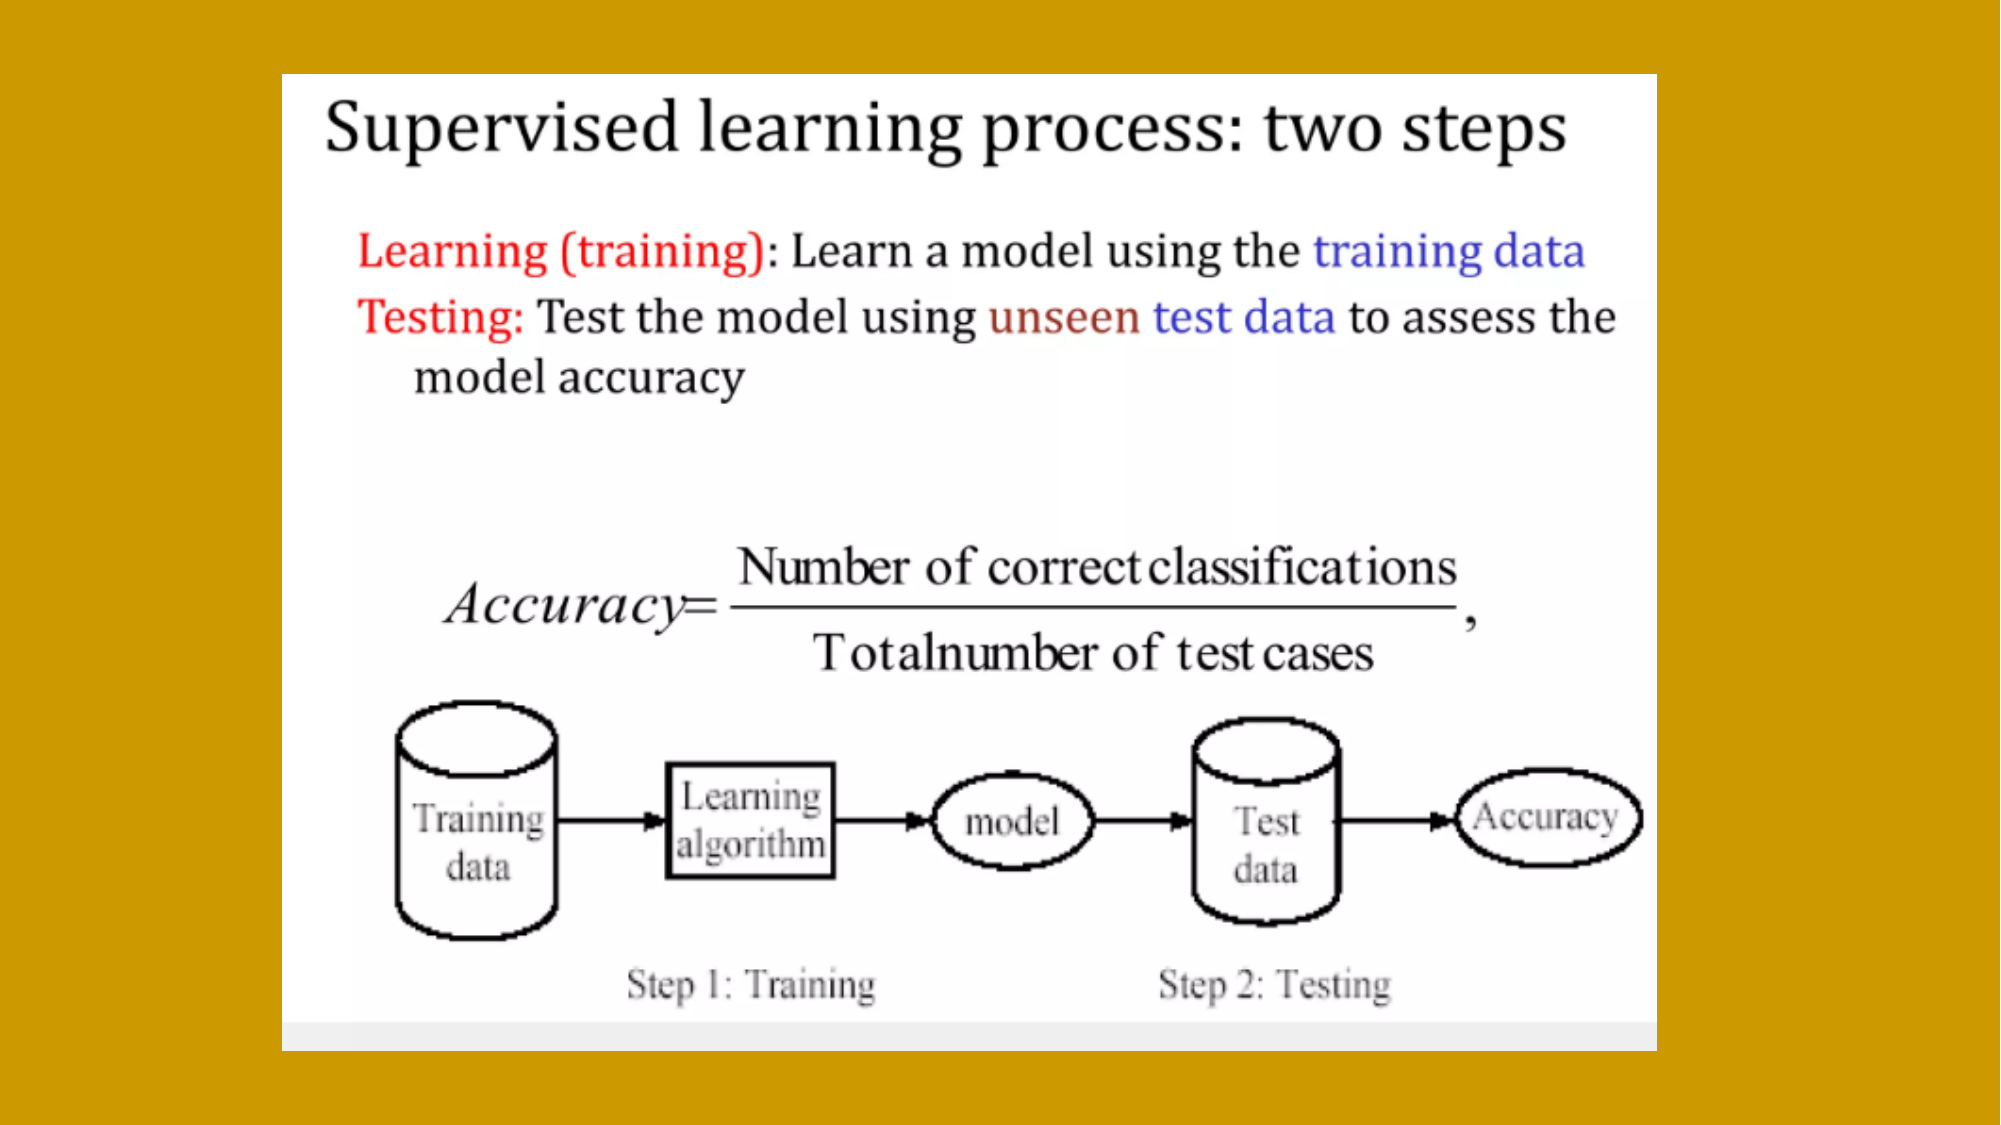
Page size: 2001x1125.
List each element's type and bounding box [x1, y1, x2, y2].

picture [282, 74, 1657, 1051]
